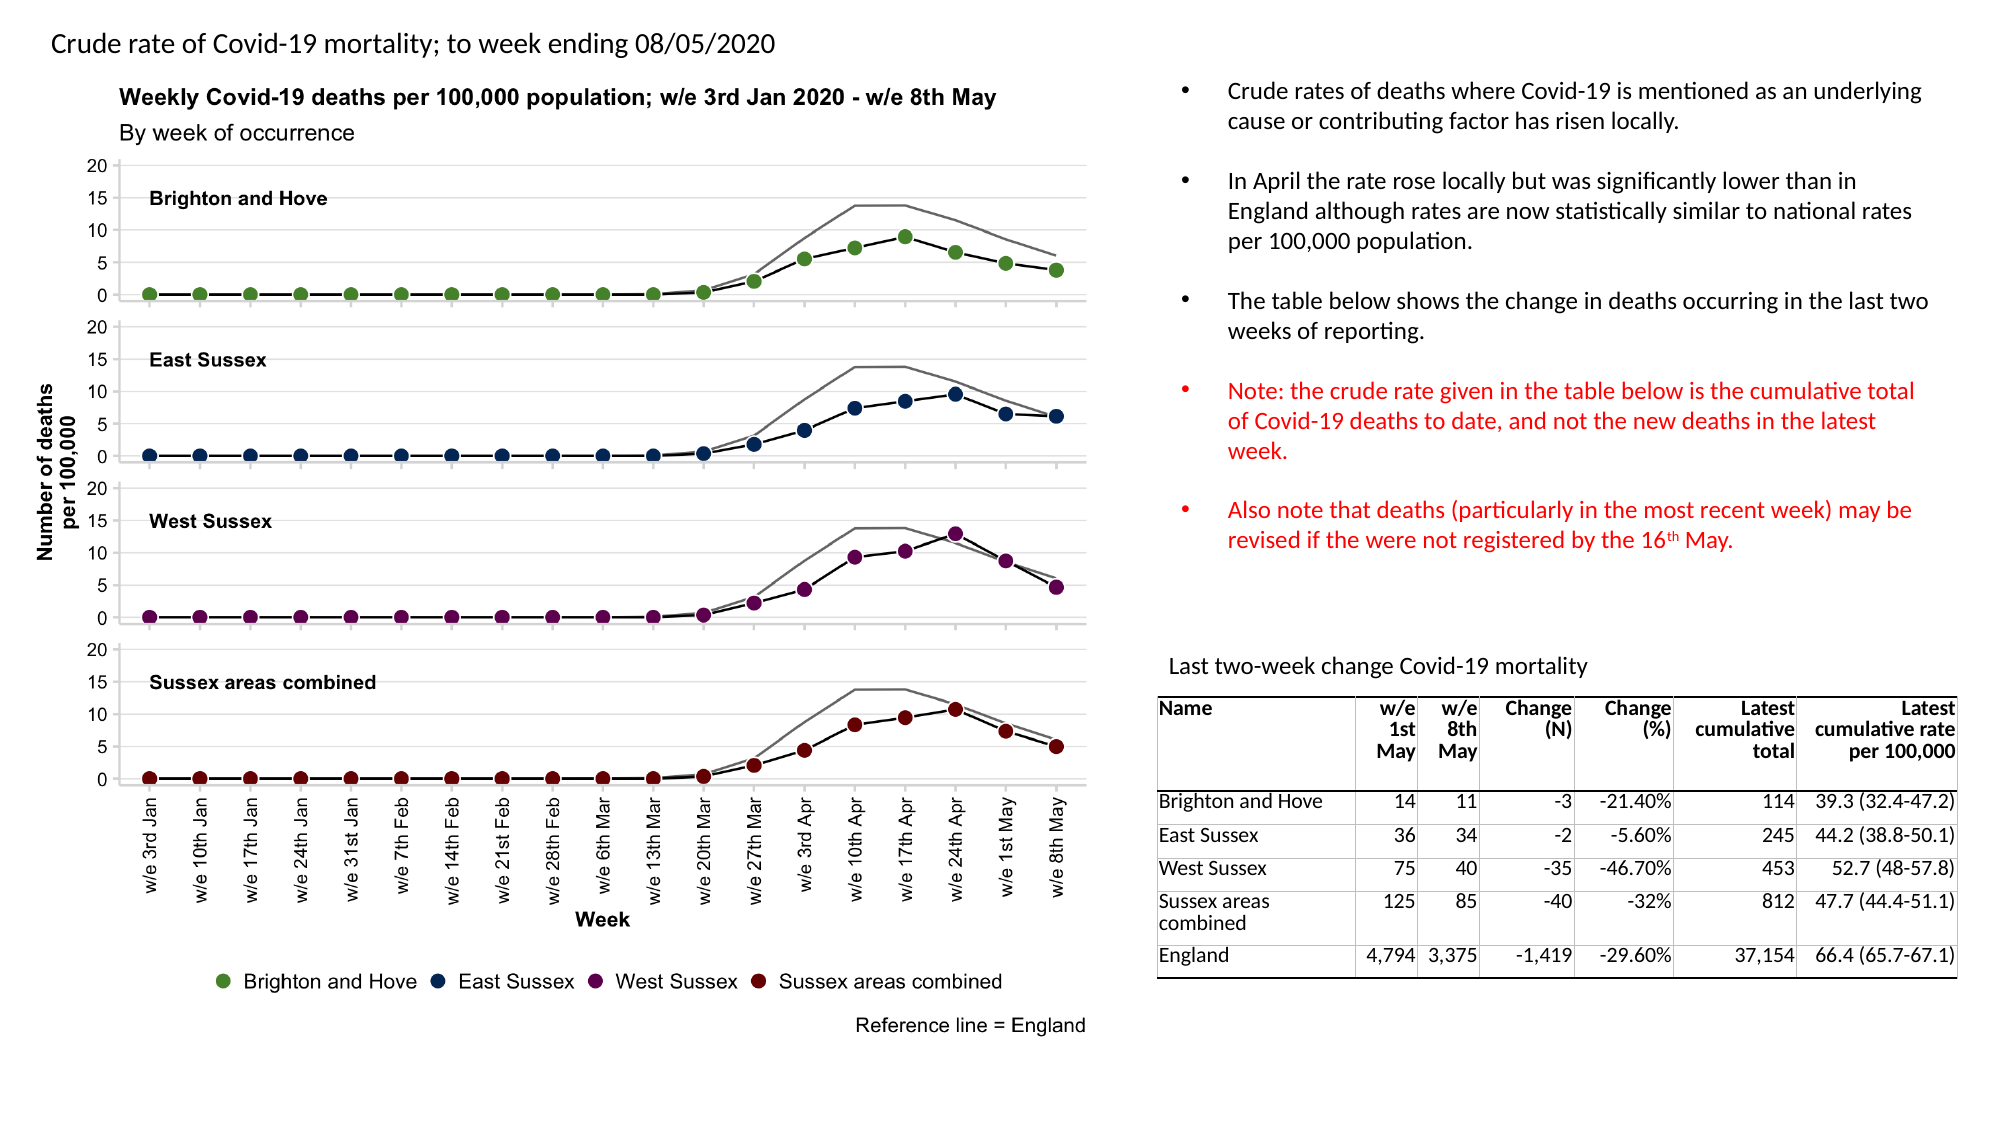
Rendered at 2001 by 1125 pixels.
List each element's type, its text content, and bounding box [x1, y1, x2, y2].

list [24, 75, 1099, 1050]
table_cell -35 [1480, 859, 1574, 891]
table_cell 245 [1674, 825, 1796, 858]
table_cell -40 [1480, 892, 1574, 945]
table_cell -3 [1480, 792, 1574, 824]
table_cell 44.2 (38.8-50.1) [1797, 825, 1957, 858]
table_cell 812 [1674, 892, 1796, 945]
table_cell 453 [1674, 859, 1796, 891]
table_header Name [1158, 698, 1355, 790]
table_cell 114 [1674, 792, 1796, 824]
table_cell 37,154 [1674, 946, 1796, 977]
table_cell East Sussex [1158, 825, 1355, 858]
table_cell Brighton and Hove [1158, 792, 1355, 824]
table_header Latest cumulative total [1674, 698, 1796, 790]
table_cell 39.3 (32.4-47.2) [1797, 792, 1957, 824]
table_cell 66.4 (65.7-67.1) [1797, 946, 1957, 977]
table_cell 11 [1418, 792, 1479, 824]
table_cell 40 [1418, 859, 1479, 891]
table_cell -21.40% [1575, 792, 1673, 824]
table_cell 75 [1356, 859, 1417, 891]
table_header w/e 1st May [1356, 698, 1417, 790]
table_cell -29.60% [1575, 946, 1673, 977]
text_box Crude rate of Covid-19 mortality; to week ending 08/05/2020 [36, 16, 792, 67]
table_header Change (N) [1480, 698, 1574, 790]
table_cell 4,794 [1356, 946, 1417, 977]
table_cell Sussex areas combined [1158, 892, 1355, 945]
text_box Crude rates of deaths where Covid-19 is mentioned as an underlying cause or contributing factor has risen locally. In April the rate rose locally but was significantly lower than in England although rates are now statistically similar to national rates per 100,000 population. The table below shows the change in deaths occurring in the last two weeks of reporting. Note: the crude rate given in the table below is the cumulative total of Covid-19 deaths to date, and not the new deaths in the latest week. Also note that deaths (particularly in the most recent week) may be revised if the were not registered by the 16th May. [1166, 67, 1949, 592]
table_cell -32% [1575, 892, 1673, 945]
table_header Latest cumulative rate per 100,000 [1797, 698, 1957, 790]
table_cell -46.70% [1575, 859, 1673, 891]
table_cell 34 [1418, 825, 1479, 858]
table_cell 85 [1418, 892, 1479, 945]
table_header w/e 8th May [1418, 698, 1479, 790]
table_cell 52.7 (48-57.8) [1797, 859, 1957, 891]
table_cell -2 [1480, 825, 1574, 858]
table_cell 47.7 (44.4-51.1) [1797, 892, 1957, 945]
table_cell 14 [1356, 792, 1417, 824]
table_cell 36 [1356, 825, 1417, 858]
table_cell -5.60% [1575, 825, 1673, 858]
text_box Last two-week change Covid-19 mortality [1154, 641, 1604, 687]
table_cell -1,419 [1480, 946, 1574, 977]
table_header Change (%) [1575, 698, 1673, 790]
table_cell West Sussex [1158, 859, 1355, 891]
table_cell 3,375 [1418, 946, 1479, 977]
table_cell 125 [1356, 892, 1417, 945]
table_cell England [1158, 946, 1355, 977]
